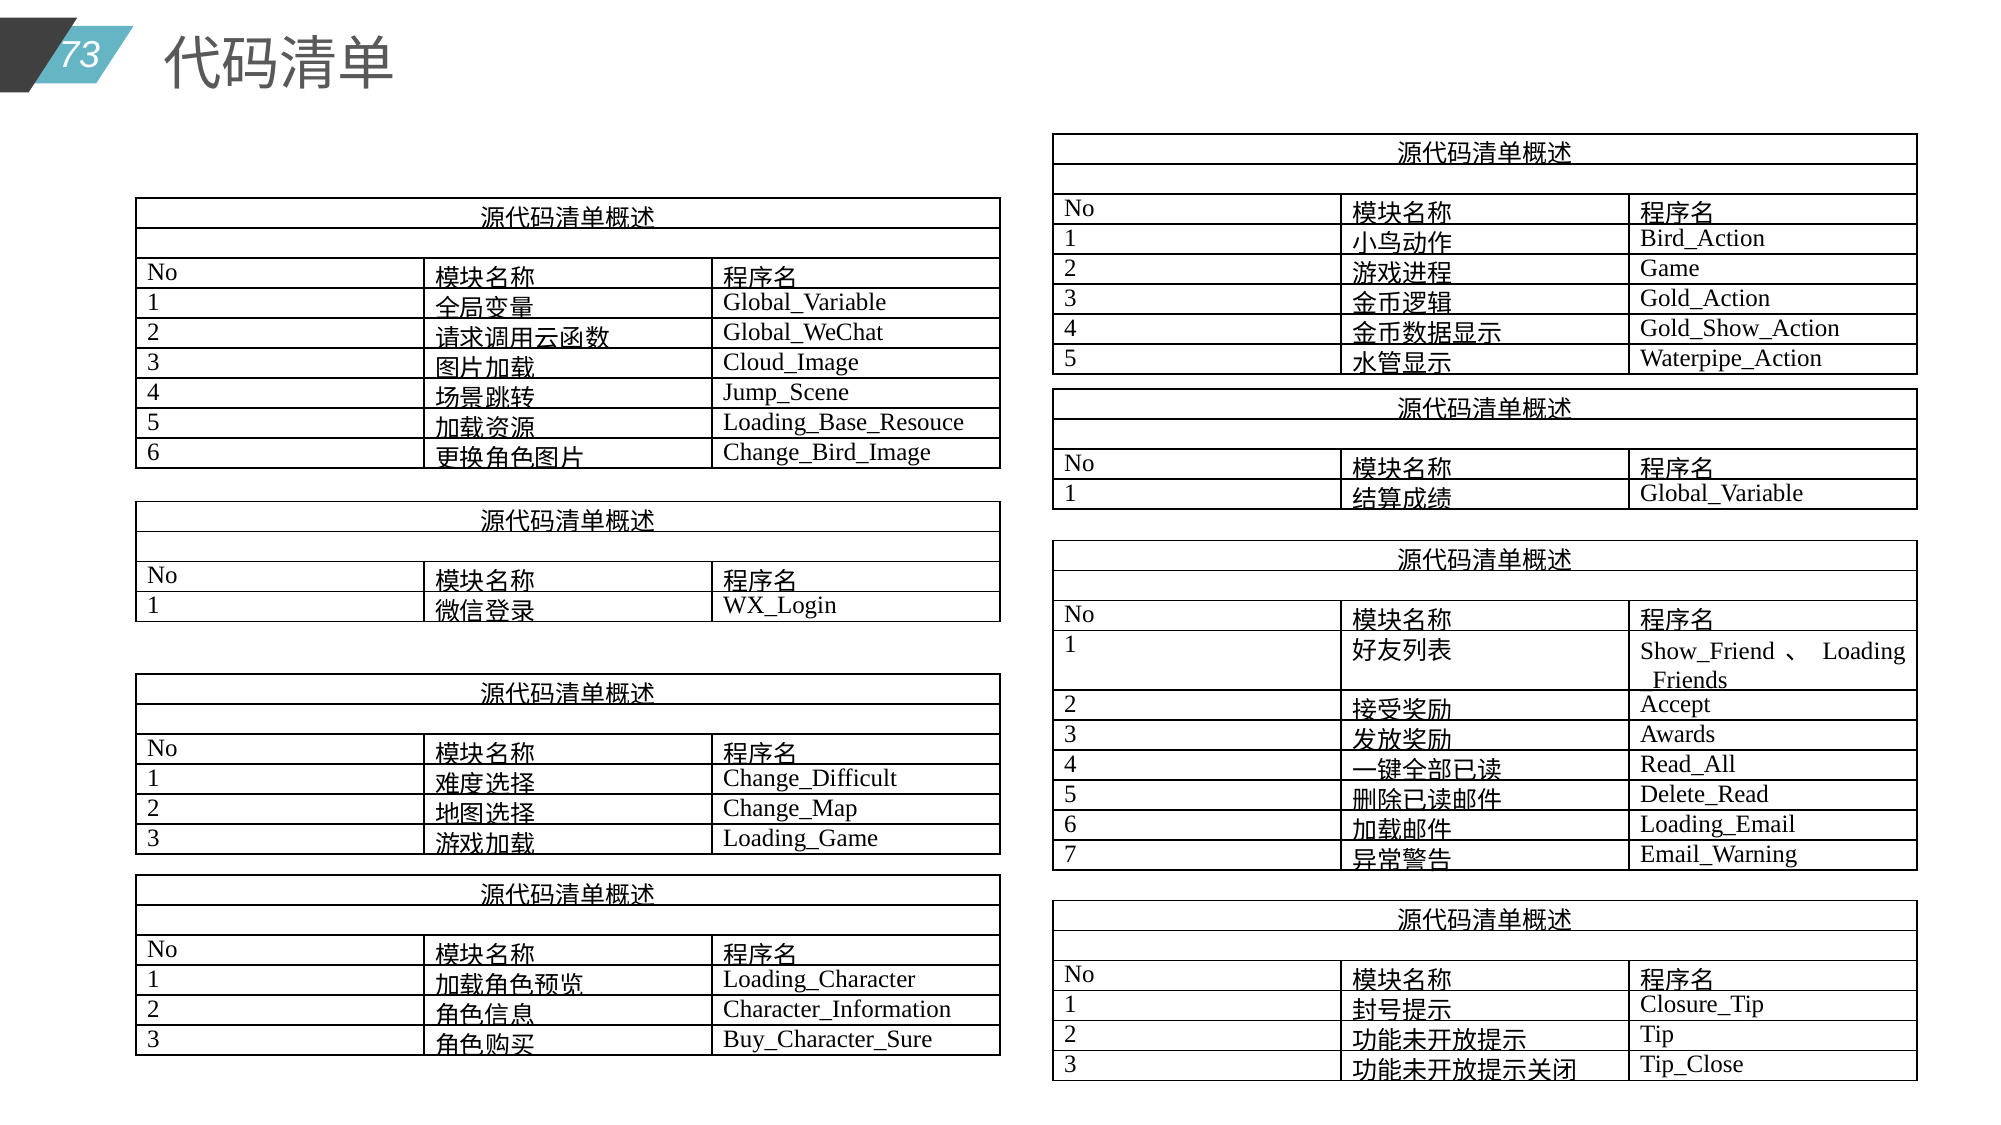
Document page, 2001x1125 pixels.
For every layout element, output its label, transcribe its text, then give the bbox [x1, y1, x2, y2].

text_box 代码清单 [148, 18, 412, 104]
table_cell 1 [1054, 480, 1340, 508]
table_cell Loading_Game [713, 825, 999, 853]
table_cell 1 [1054, 631, 1340, 689]
table_cell 更换角色图片 [425, 439, 711, 467]
table_cell 一键全部已读 [1342, 751, 1628, 779]
table_cell 金币逻辑 [1342, 285, 1628, 313]
table_cell 3 [137, 825, 423, 853]
table_header 源代码清单概述 [1054, 541, 1916, 570]
table_cell 2 [1054, 255, 1340, 283]
table_cell Game [1630, 255, 1916, 283]
table_cell 2 [137, 996, 423, 1024]
table_cell 1 [1054, 991, 1340, 1020]
table_cell 4 [137, 379, 423, 407]
table_cell Jump_Scene [713, 379, 999, 407]
table_cell [137, 229, 999, 257]
table_cell 模块名称 [1342, 601, 1628, 630]
table_cell 接受奖励 [1342, 691, 1628, 719]
table_cell 结算成绩 [1342, 480, 1628, 508]
table_cell 5 [1054, 345, 1340, 373]
table_cell 加载角色预览 [425, 966, 711, 994]
table_cell 程序名 [1630, 961, 1916, 990]
table_cell [1054, 931, 1916, 960]
table_cell Global_WeChat [713, 319, 999, 347]
table_cell 程序名 [713, 735, 999, 763]
table_cell 删除已读邮件 [1342, 781, 1628, 809]
table_cell 功能未开放提示 [1342, 1021, 1628, 1050]
table_cell 游戏加载 [425, 825, 711, 853]
table_cell No [137, 936, 423, 964]
table_cell 图片加载 [425, 349, 711, 377]
table_cell 3 [1054, 1051, 1340, 1080]
table_cell Global_Variable [1630, 480, 1916, 508]
table_cell [137, 906, 999, 934]
table_cell 全局变量 [425, 289, 711, 317]
table_cell 模块名称 [425, 562, 711, 591]
table_cell 1 [137, 765, 423, 793]
table_cell 2 [137, 795, 423, 823]
table_cell WX_Login [713, 592, 999, 621]
table_cell Tip [1630, 1021, 1916, 1050]
table_cell 2 [137, 319, 423, 347]
table_header 源代码清单概述 [1054, 901, 1916, 930]
table_cell No [1054, 601, 1340, 630]
table_cell 功能未开放提示关闭 [1342, 1051, 1628, 1080]
table_cell 模块名称 [425, 735, 711, 763]
table_cell 1 [137, 289, 423, 317]
table_cell 小鸟动作 [1342, 225, 1628, 253]
table_cell Gold_Action [1630, 285, 1916, 313]
table_cell No [1054, 961, 1340, 990]
table_cell Buy_Character_Sure [713, 1026, 999, 1054]
table_cell 2 [1054, 1021, 1340, 1050]
table_cell 地图选择 [425, 795, 711, 823]
table_cell [137, 532, 999, 561]
table_cell 模块名称 [1342, 195, 1628, 223]
table_cell 程序名 [713, 259, 999, 287]
table_cell No [1054, 450, 1340, 478]
table_cell 3 [137, 349, 423, 377]
table_cell 3 [137, 1026, 423, 1054]
table_cell 场景跳转 [425, 379, 711, 407]
table_cell 程序名 [1630, 195, 1916, 223]
table_cell 角色购买 [425, 1026, 711, 1054]
table_cell 2 [1054, 691, 1340, 719]
table_header 源代码清单概述 [137, 876, 999, 904]
table_cell [1054, 420, 1916, 448]
table_cell No [1054, 195, 1340, 223]
table_header 源代码清单概述 [137, 502, 999, 531]
table_cell 5 [137, 409, 423, 437]
table_cell Read_All [1630, 751, 1916, 779]
table_cell 7 [1054, 841, 1340, 869]
table_cell Accept [1630, 691, 1916, 719]
table_cell 程序名 [713, 936, 999, 964]
table_cell 金币数据显示 [1342, 315, 1628, 343]
table_cell 1 [137, 592, 423, 621]
table_cell 模块名称 [425, 936, 711, 964]
table_cell Loading_Base_Resouce [713, 409, 999, 437]
table_cell 加载邮件 [1342, 811, 1628, 839]
table_cell Global_Variable [713, 289, 999, 317]
table_cell No [137, 562, 423, 591]
table_header 源代码清单概述 [137, 199, 999, 227]
table_header 源代码清单概述 [1054, 135, 1916, 163]
table_cell 异常警告 [1342, 841, 1628, 869]
table_cell 角色信息 [425, 996, 711, 1024]
table_cell 3 [1054, 721, 1340, 749]
table_cell Show_Friend、Loading_Friends [1630, 631, 1916, 689]
table_cell Tip_Close [1630, 1051, 1916, 1080]
table_cell 1 [137, 966, 423, 994]
table_cell Loading_Email [1630, 811, 1916, 839]
table_cell 请求调用云函数 [425, 319, 711, 347]
table_cell 1 [1054, 225, 1340, 253]
table_cell 模块名称 [1342, 450, 1628, 478]
table_cell 模块名称 [425, 259, 711, 287]
table_cell 游戏进程 [1342, 255, 1628, 283]
table_cell [1054, 165, 1916, 193]
table_cell 难度选择 [425, 765, 711, 793]
table_cell 6 [137, 439, 423, 467]
table_cell Awards [1630, 721, 1916, 749]
table_cell Character_Information [713, 996, 999, 1024]
table_header 源代码清单概述 [1054, 390, 1916, 418]
table_cell 加载资源 [425, 409, 711, 437]
table_cell 程序名 [713, 562, 999, 591]
table_cell Gold_Show_Action [1630, 315, 1916, 343]
table_cell Change_Difficult [713, 765, 999, 793]
table_cell 微信登录 [425, 592, 711, 621]
table_cell Change_Map [713, 795, 999, 823]
table_cell 水管显示 [1342, 345, 1628, 373]
table_cell Email_Warning [1630, 841, 1916, 869]
table_cell Cloud_Image [713, 349, 999, 377]
table_cell No [137, 259, 423, 287]
table_cell 程序名 [1630, 450, 1916, 478]
table_cell 封号提示 [1342, 991, 1628, 1020]
table_cell No [137, 735, 423, 763]
table_cell [1054, 571, 1916, 600]
table_cell 好友列表 [1342, 631, 1628, 689]
table_cell 4 [1054, 315, 1340, 343]
table_cell Delete_Read [1630, 781, 1916, 809]
table_cell [137, 705, 999, 733]
table_cell Loading_Character [713, 966, 999, 994]
table_cell 程序名 [1630, 601, 1916, 630]
table_cell 6 [1054, 811, 1340, 839]
table_cell Change_Bird_Image [713, 439, 999, 467]
table_cell 3 [1054, 285, 1340, 313]
table_cell 4 [1054, 751, 1340, 779]
table_cell Waterpipe_Action [1630, 345, 1916, 373]
table_cell Closure_Tip [1630, 991, 1916, 1020]
table_cell Bird_Action [1630, 225, 1916, 253]
table_cell 发放奖励 [1342, 721, 1628, 749]
table_cell 5 [1054, 781, 1340, 809]
table_header 源代码清单概述 [137, 675, 999, 703]
table_cell 模块名称 [1342, 961, 1628, 990]
